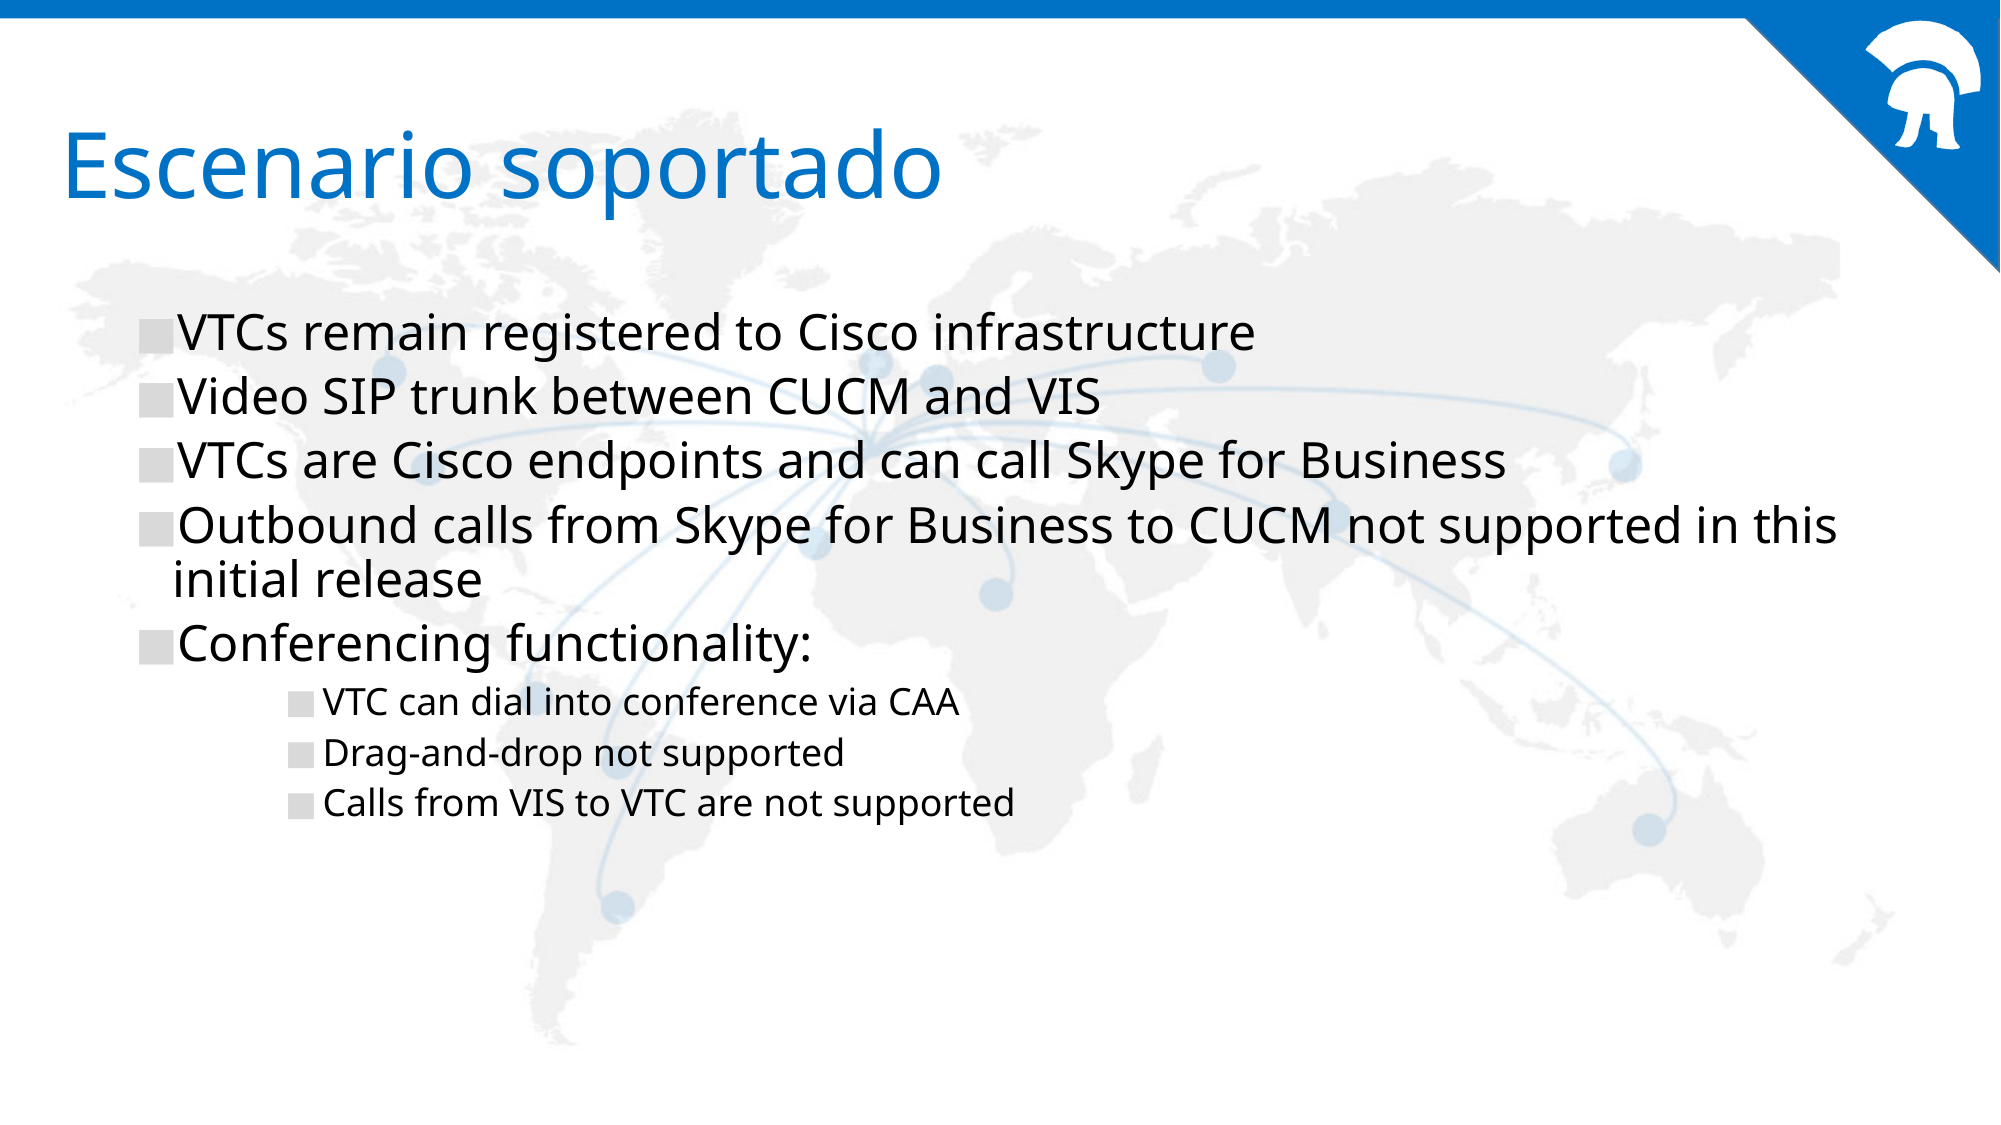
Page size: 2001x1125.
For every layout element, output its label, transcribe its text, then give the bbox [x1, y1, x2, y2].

picture [0, 0, 2001, 1125]
title Escenario soportado [45, 59, 1863, 278]
list VTCs remain registered to Cisco infrastructure Video SIP trunk between CUCM and VIS VTCs are Cisco endpoints and can call Skype for Business Outbound calls from Skype for Business to CUCM not supported in this initial release Conferencing functionality: VTC can dial into conference via CAA Drag-and-drop not supported Calls from VIS to VTC are not supported [45, 299, 1863, 1014]
